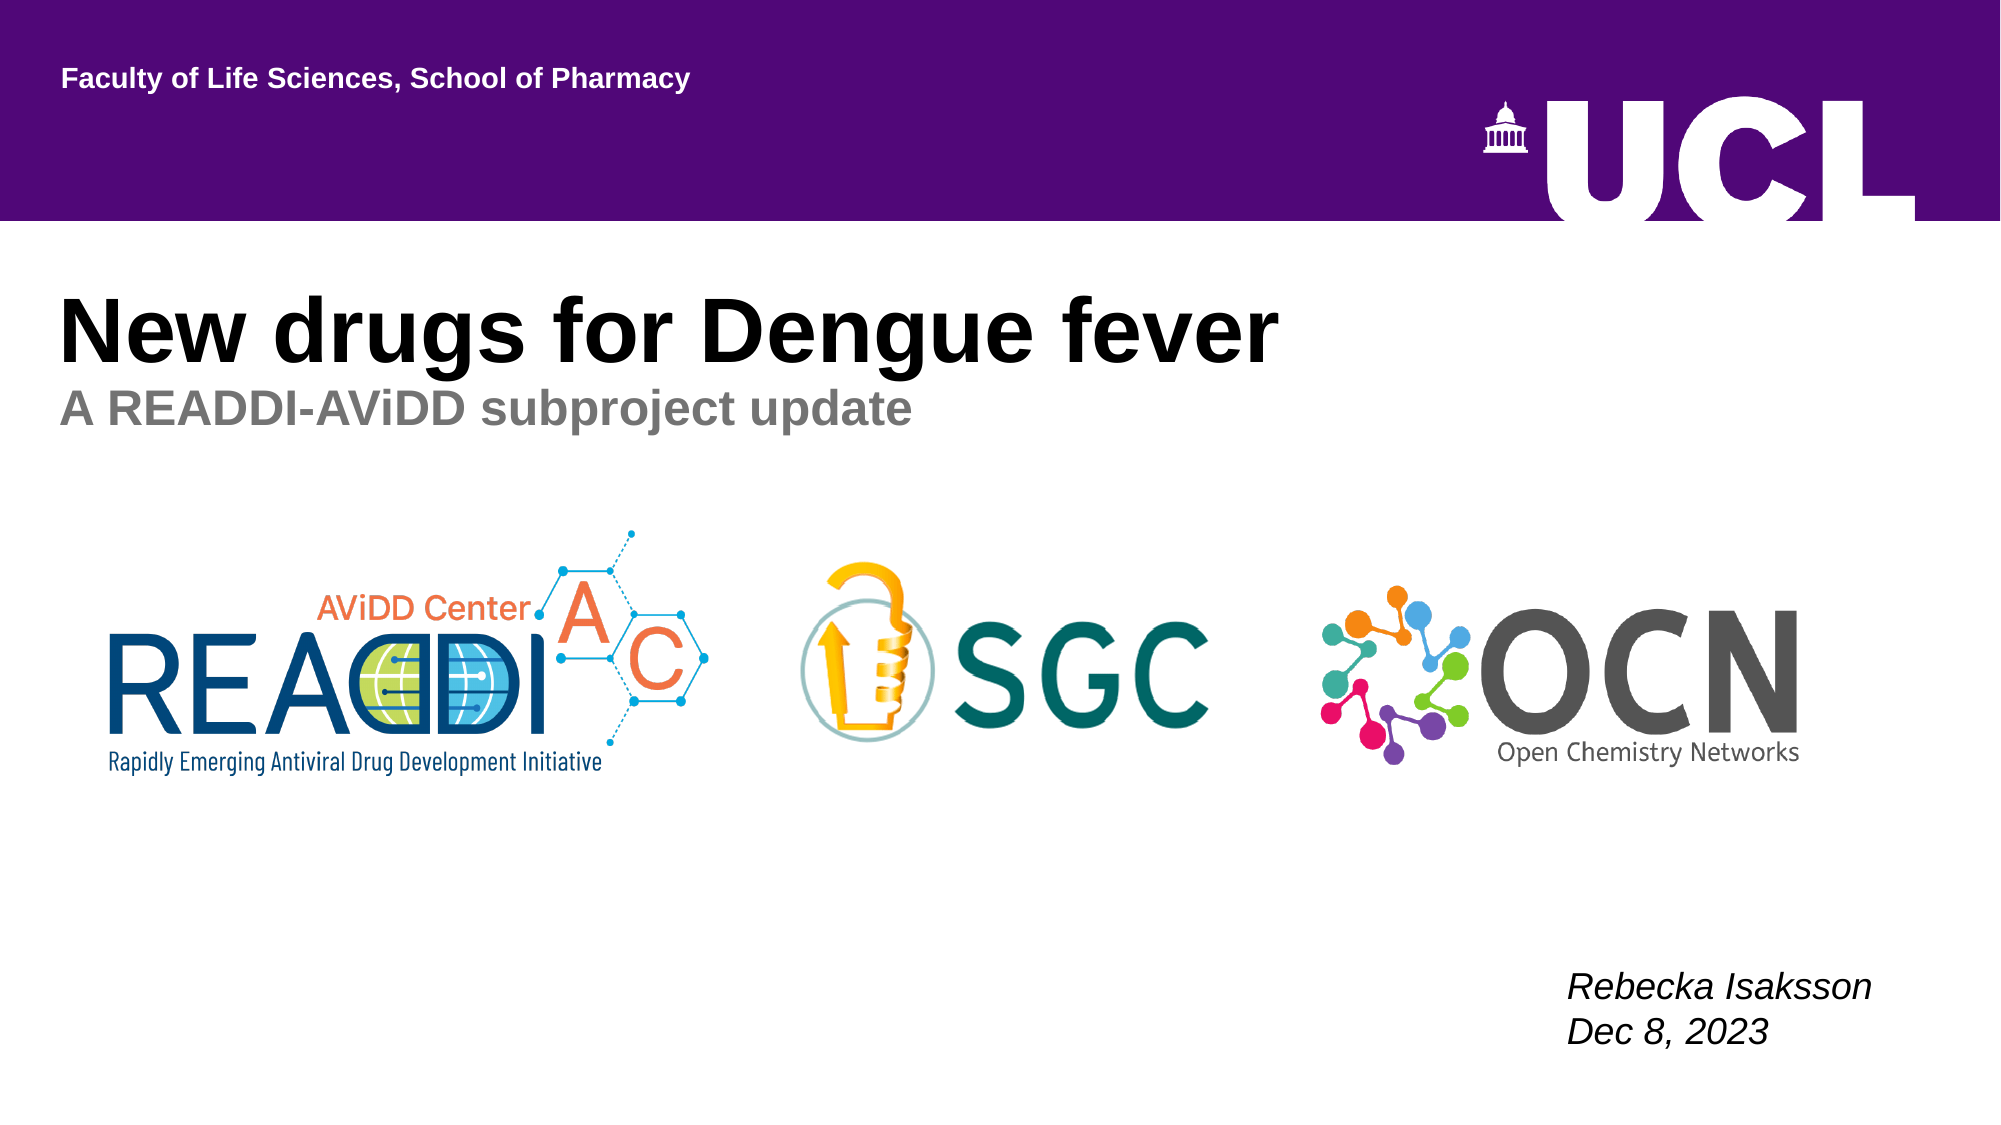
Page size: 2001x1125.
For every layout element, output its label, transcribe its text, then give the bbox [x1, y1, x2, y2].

title New drugs for Dengue fever A READDI-AViDD subproject update [0, 254, 1343, 638]
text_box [107, 498, 1862, 820]
picture [0, 0, 2001, 221]
list Faculty of Life Sciences, School of Pharmacy [59, 59, 1004, 178]
text_box Rebecka Isaksson Dec 8, 2023 [1552, 954, 1936, 1059]
